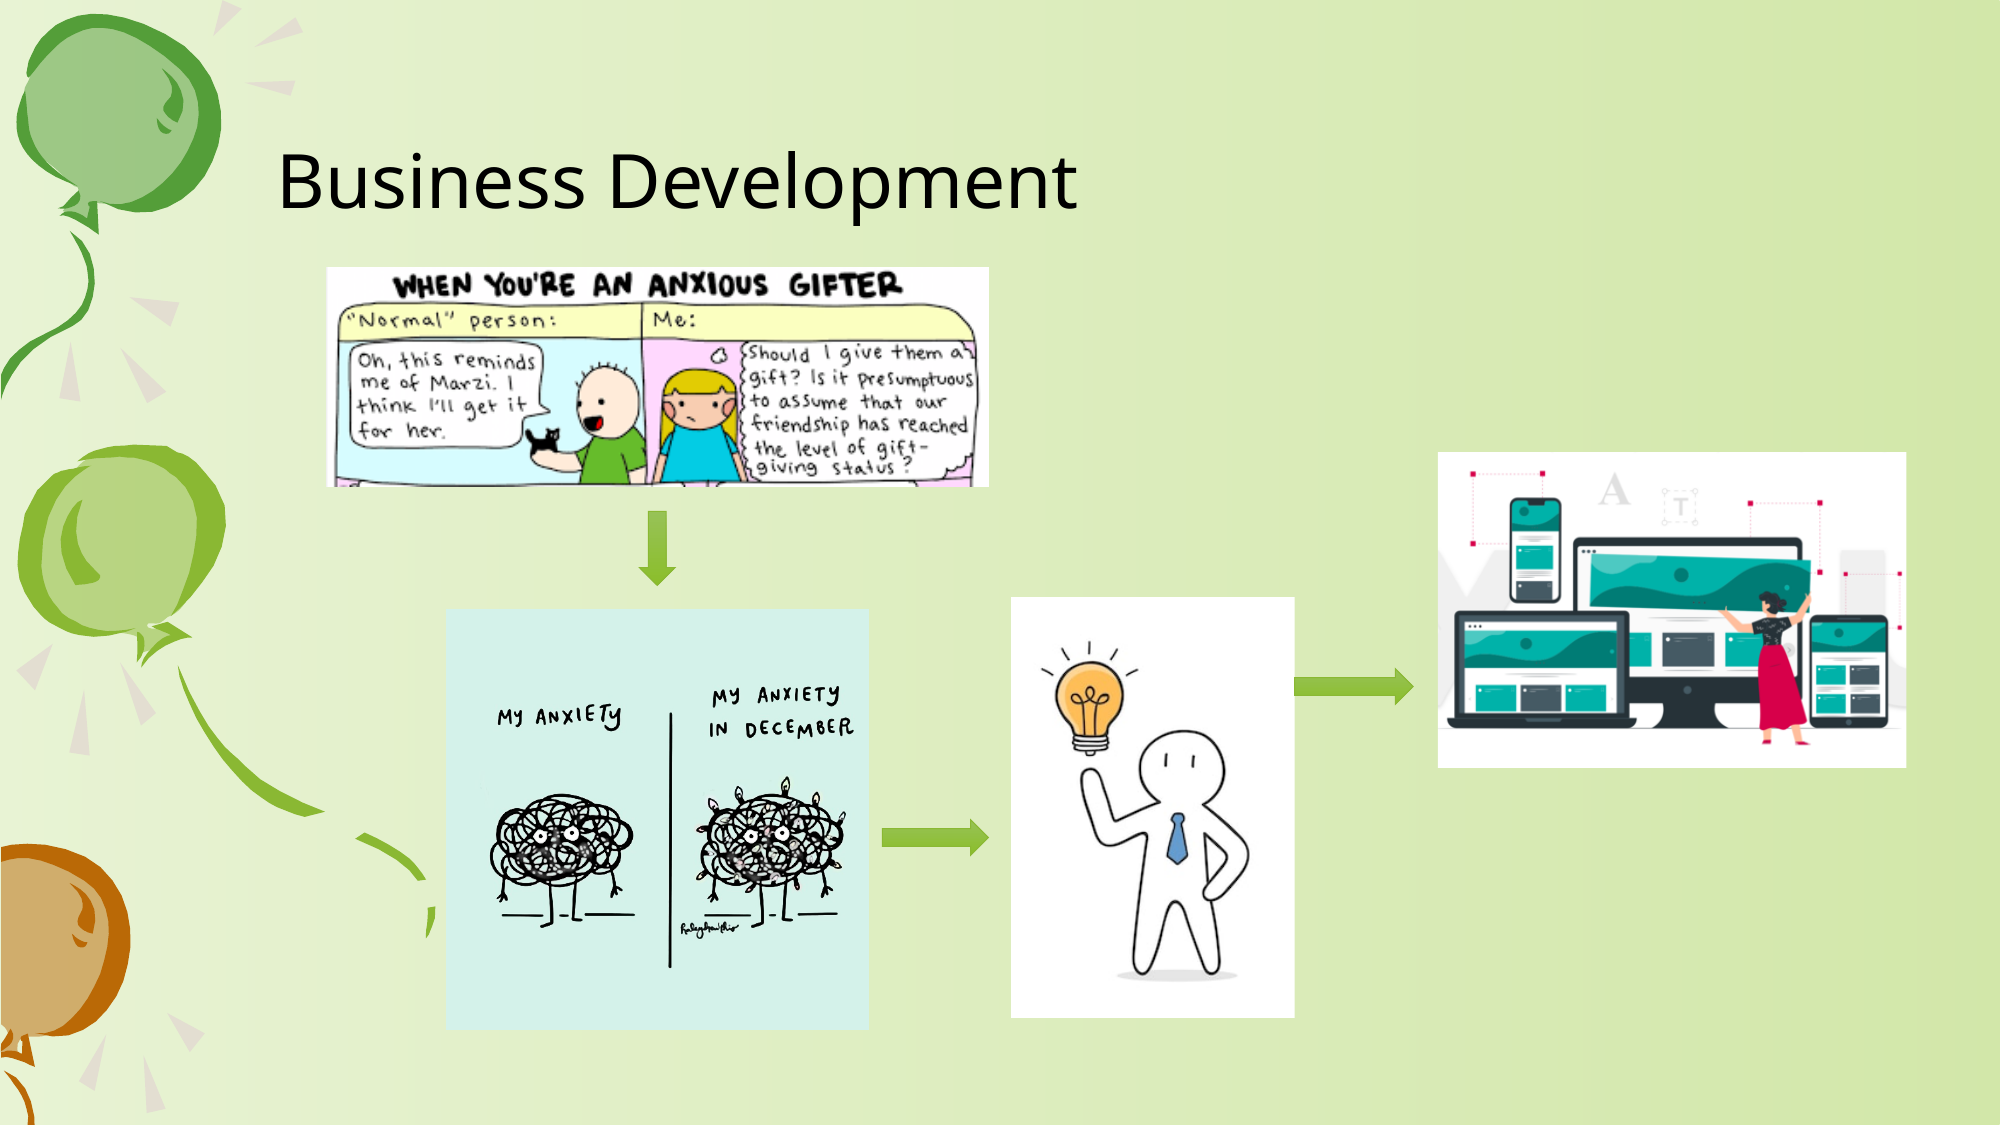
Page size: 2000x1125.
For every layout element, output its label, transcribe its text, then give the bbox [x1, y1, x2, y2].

title Business Development [261, 29, 1867, 233]
picture [1437, 452, 1907, 768]
text_box [638, 510, 677, 587]
text_box [881, 818, 990, 857]
picture [446, 609, 869, 1031]
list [326, 267, 989, 487]
picture [1011, 597, 1295, 1018]
text_box [1295, 667, 1414, 706]
